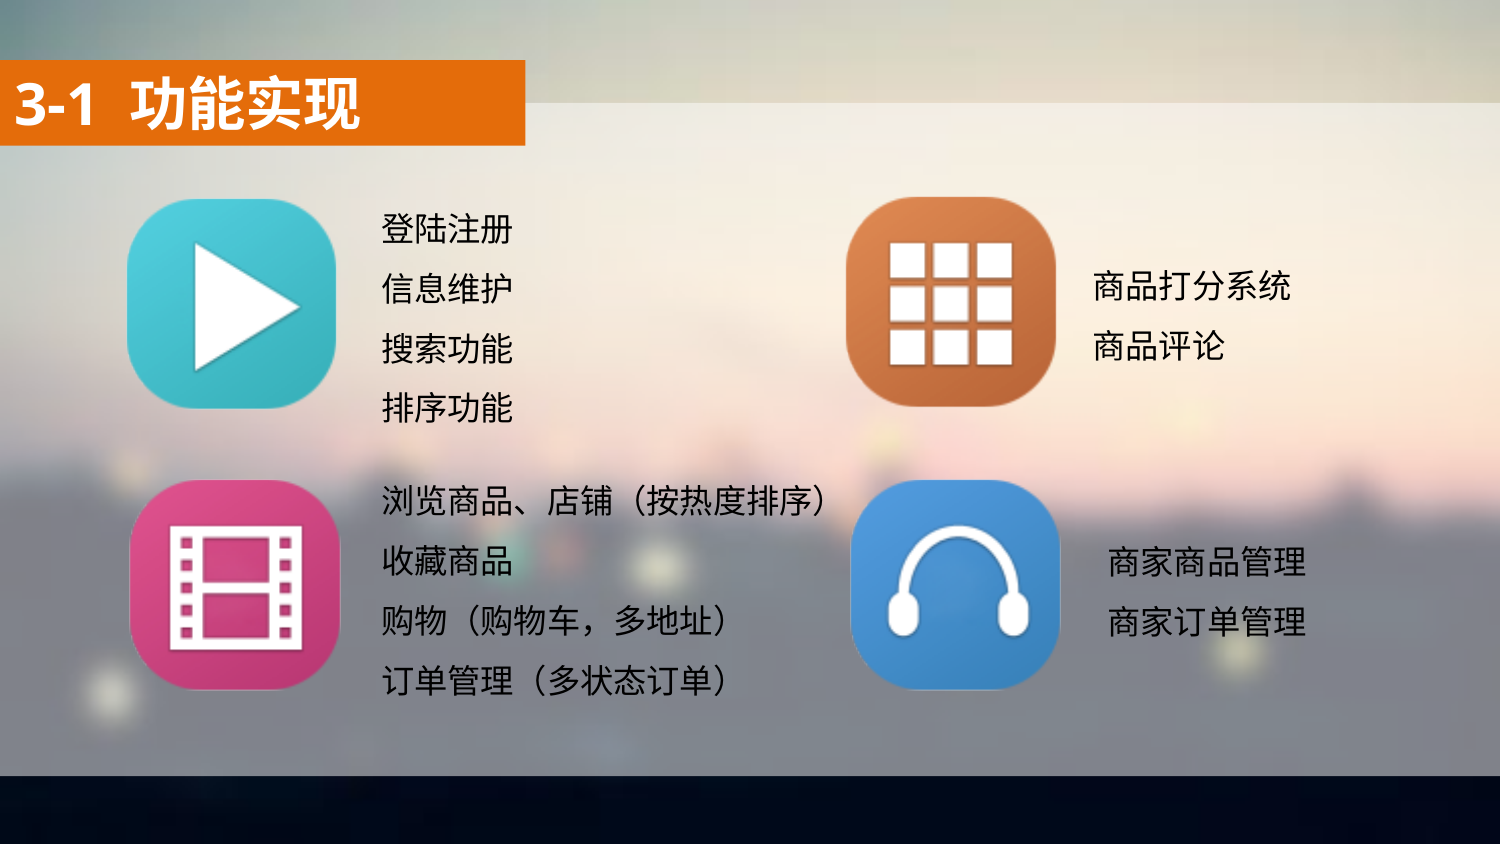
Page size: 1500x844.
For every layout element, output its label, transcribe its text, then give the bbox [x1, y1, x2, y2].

text_box 登陆注册 信息维护 搜索功能 排序功能 [366, 180, 596, 435]
text_box 商品打分系统 商品评论 [1077, 237, 1397, 373]
picture [112, 193, 351, 436]
picture [836, 474, 1076, 717]
picture [0, 777, 1500, 844]
text_box 3-1 功能实现 [0, 60, 526, 145]
text_box 浏览商品、店铺（按热度排序） 收藏商品 购物（购物车，多地址） 订单管理（多状态订单） [366, 453, 883, 708]
text_box 商家商品管理 商家订单管理 [1092, 513, 1412, 649]
picture [116, 474, 355, 717]
picture [832, 191, 1071, 434]
picture [0, 0, 1500, 102]
